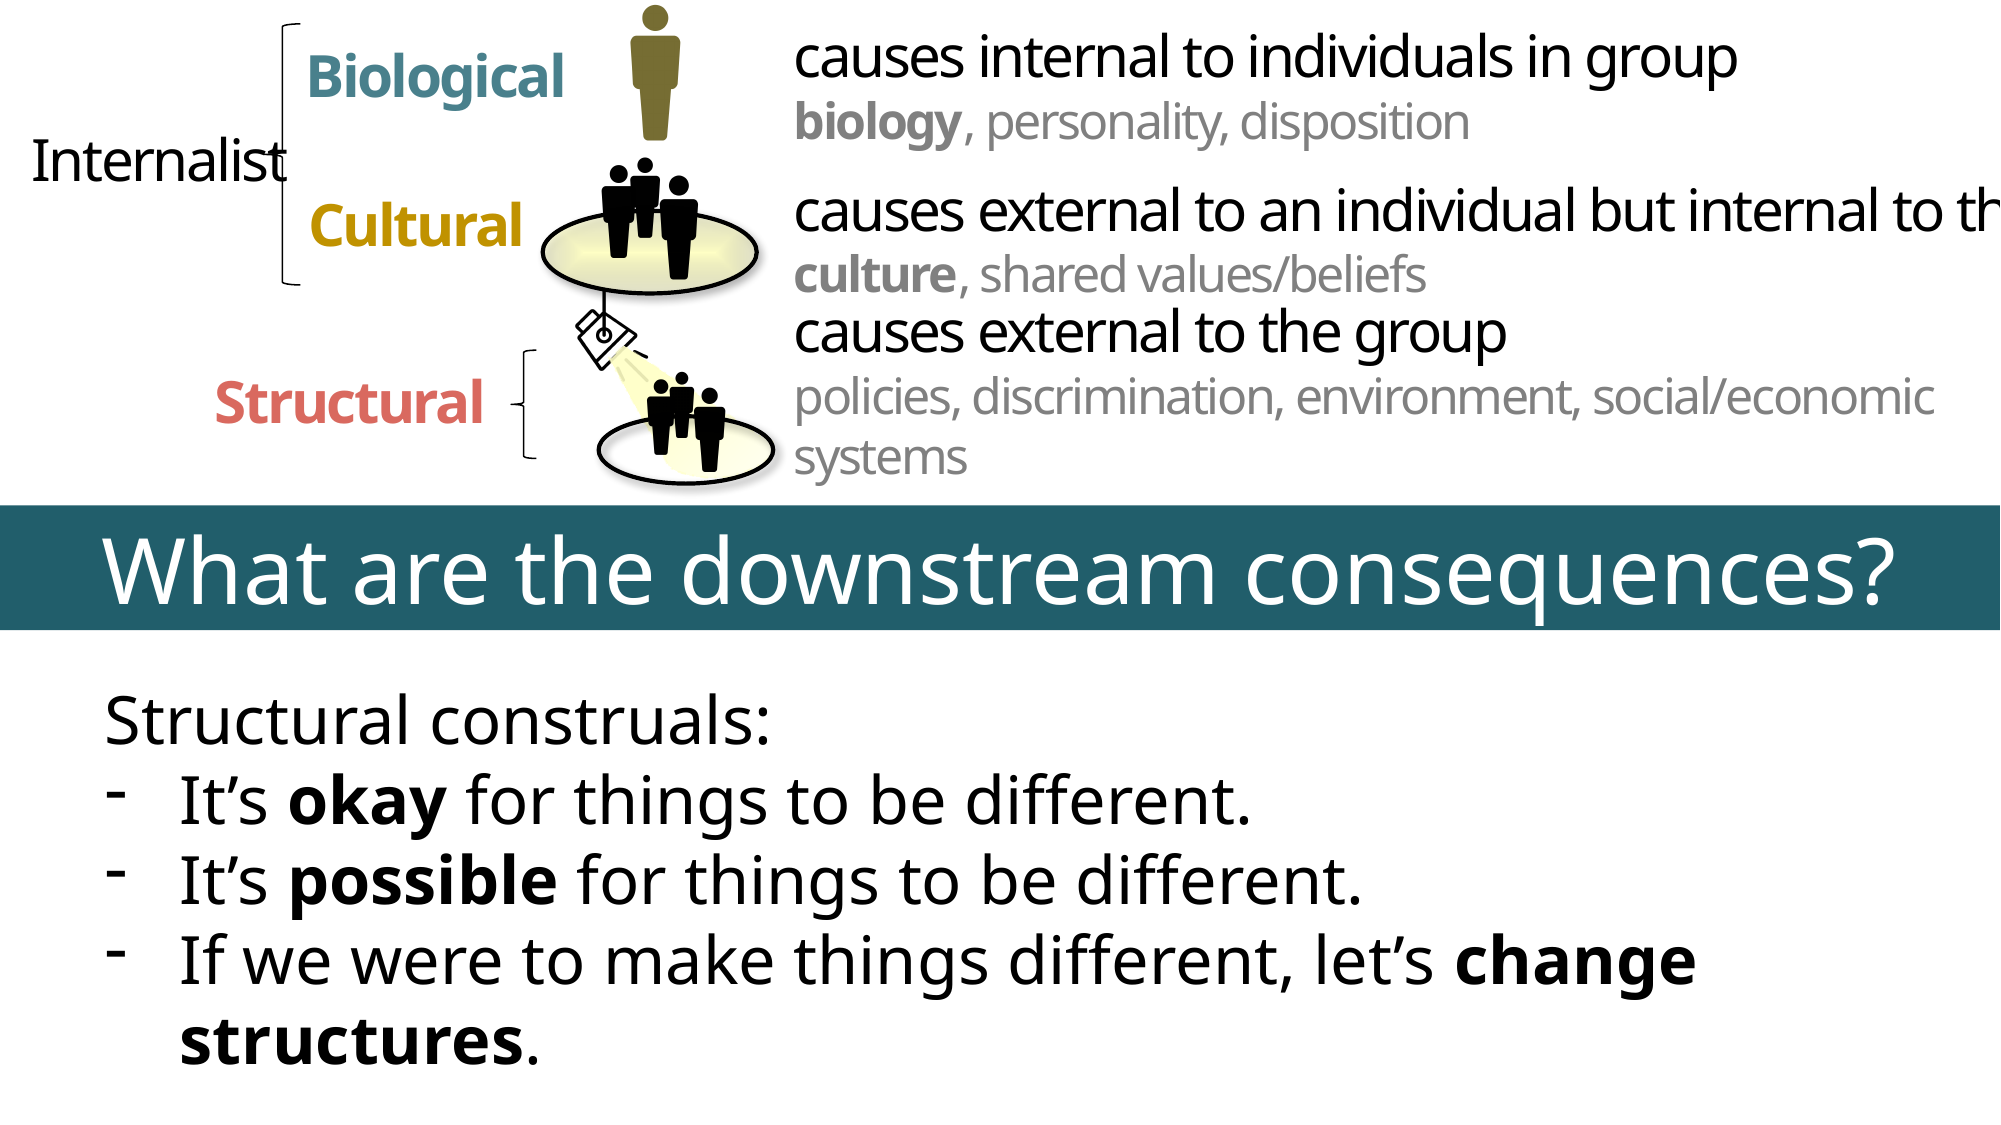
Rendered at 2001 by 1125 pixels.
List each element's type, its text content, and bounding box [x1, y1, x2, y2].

text_box Structural construals: It’s okay for things to be different. It’s possible for things to be different. If we were to make things different, let’s change structures. [90, 670, 1974, 1086]
picture [624, 0, 686, 146]
text_box Biological [290, 0, 591, 162]
text_box Cultural [293, 135, 595, 312]
text_box causes external to an individual but internal to the group culture, shared values/beliefs [778, 64, 2000, 411]
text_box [542, 153, 757, 294]
text_box causes external to the group policies, discrimination, environment, social/economic systems [778, 411, 1956, 563]
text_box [555, 286, 774, 478]
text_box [598, 369, 774, 484]
text_box What are the downstream consequences? [0, 505, 2000, 631]
text_box Structural [199, 347, 555, 454]
text_box [263, 23, 293, 286]
text_box [510, 349, 537, 460]
text_box causes internal to individuals in group biology, personality, disposition [778, 0, 2000, 64]
text_box Internalist [16, 69, 281, 246]
